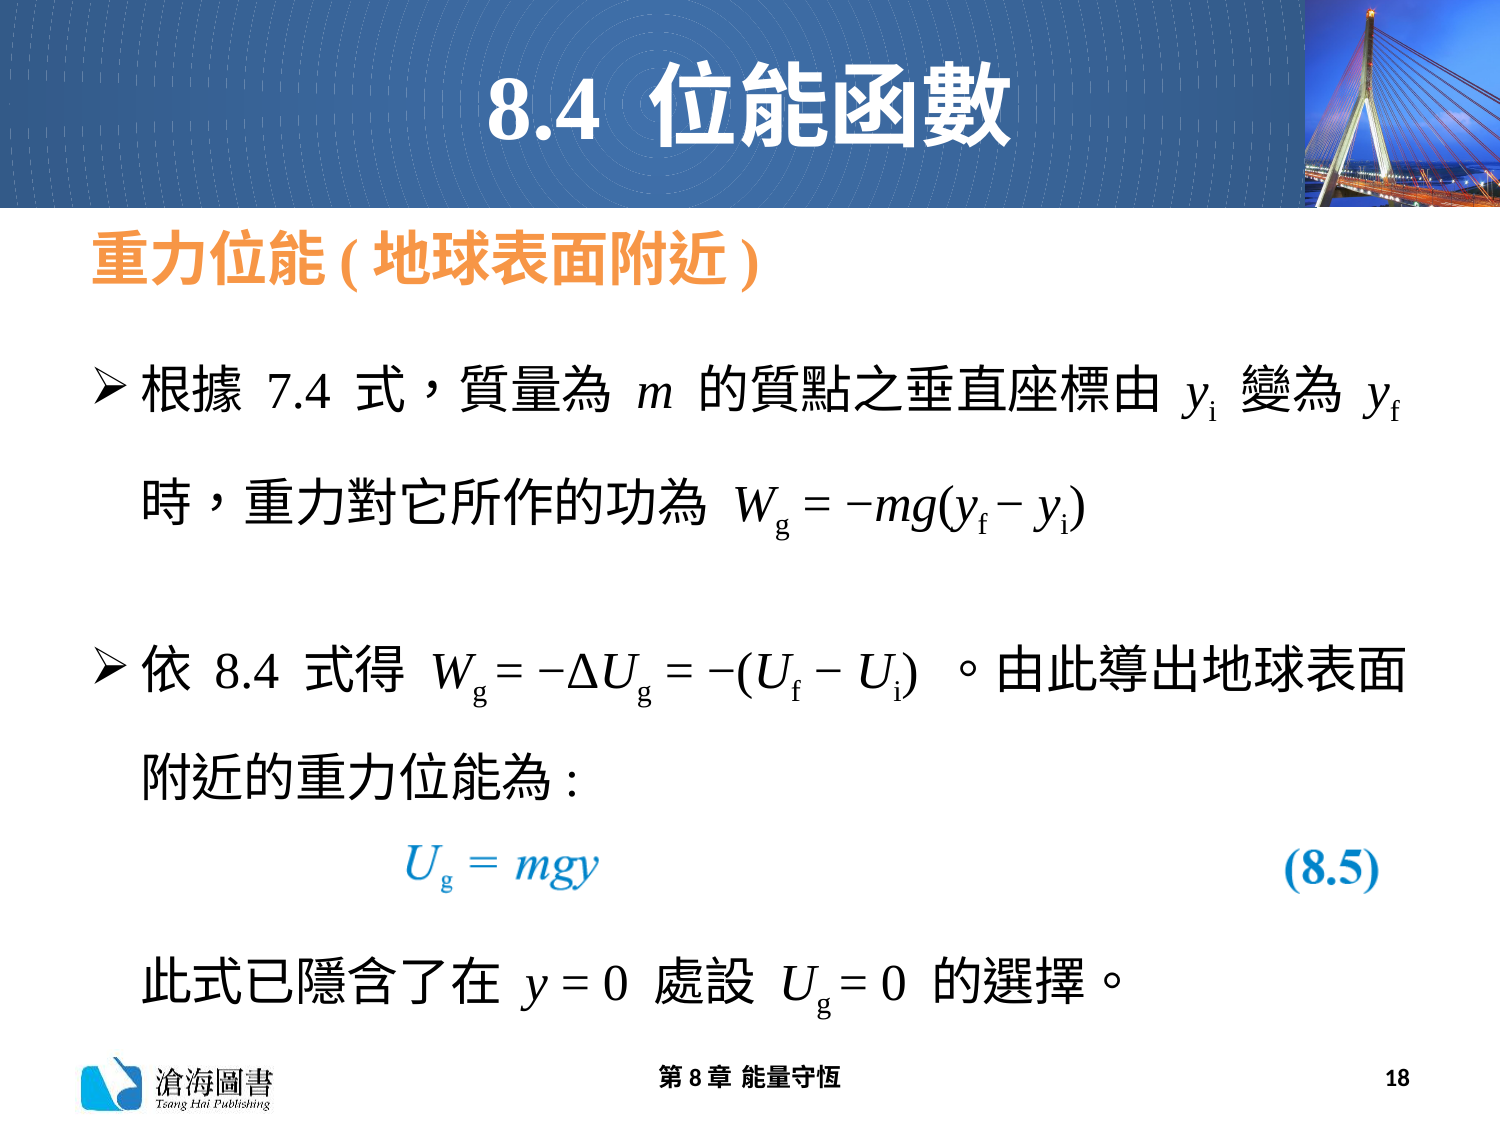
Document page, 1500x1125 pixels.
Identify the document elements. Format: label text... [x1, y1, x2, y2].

slide_number 18 [1074, 1046, 1425, 1107]
picture [1305, 0, 1500, 207]
picture [383, 822, 1382, 906]
picture [75, 1049, 274, 1118]
title 8.4 位能函數 [75, 21, 1425, 185]
list 重力位能(地球表面附近) 根據 7.4 式，質量為 m 的質點之垂直座標由 yi 變為 yf 時，重力對它所作的功為 Wg = −mg(yf − yi) 依 8.4 式得 Wg = −ΔUg = −(Uf − Ui) 。由此導出地球表面附近的重力位能為: 此式已隱含了在 y = 0 處設 Ug = 0 的選擇。 [75, 219, 1425, 1043]
footer 第8章 能量守恆 [512, 1046, 988, 1107]
